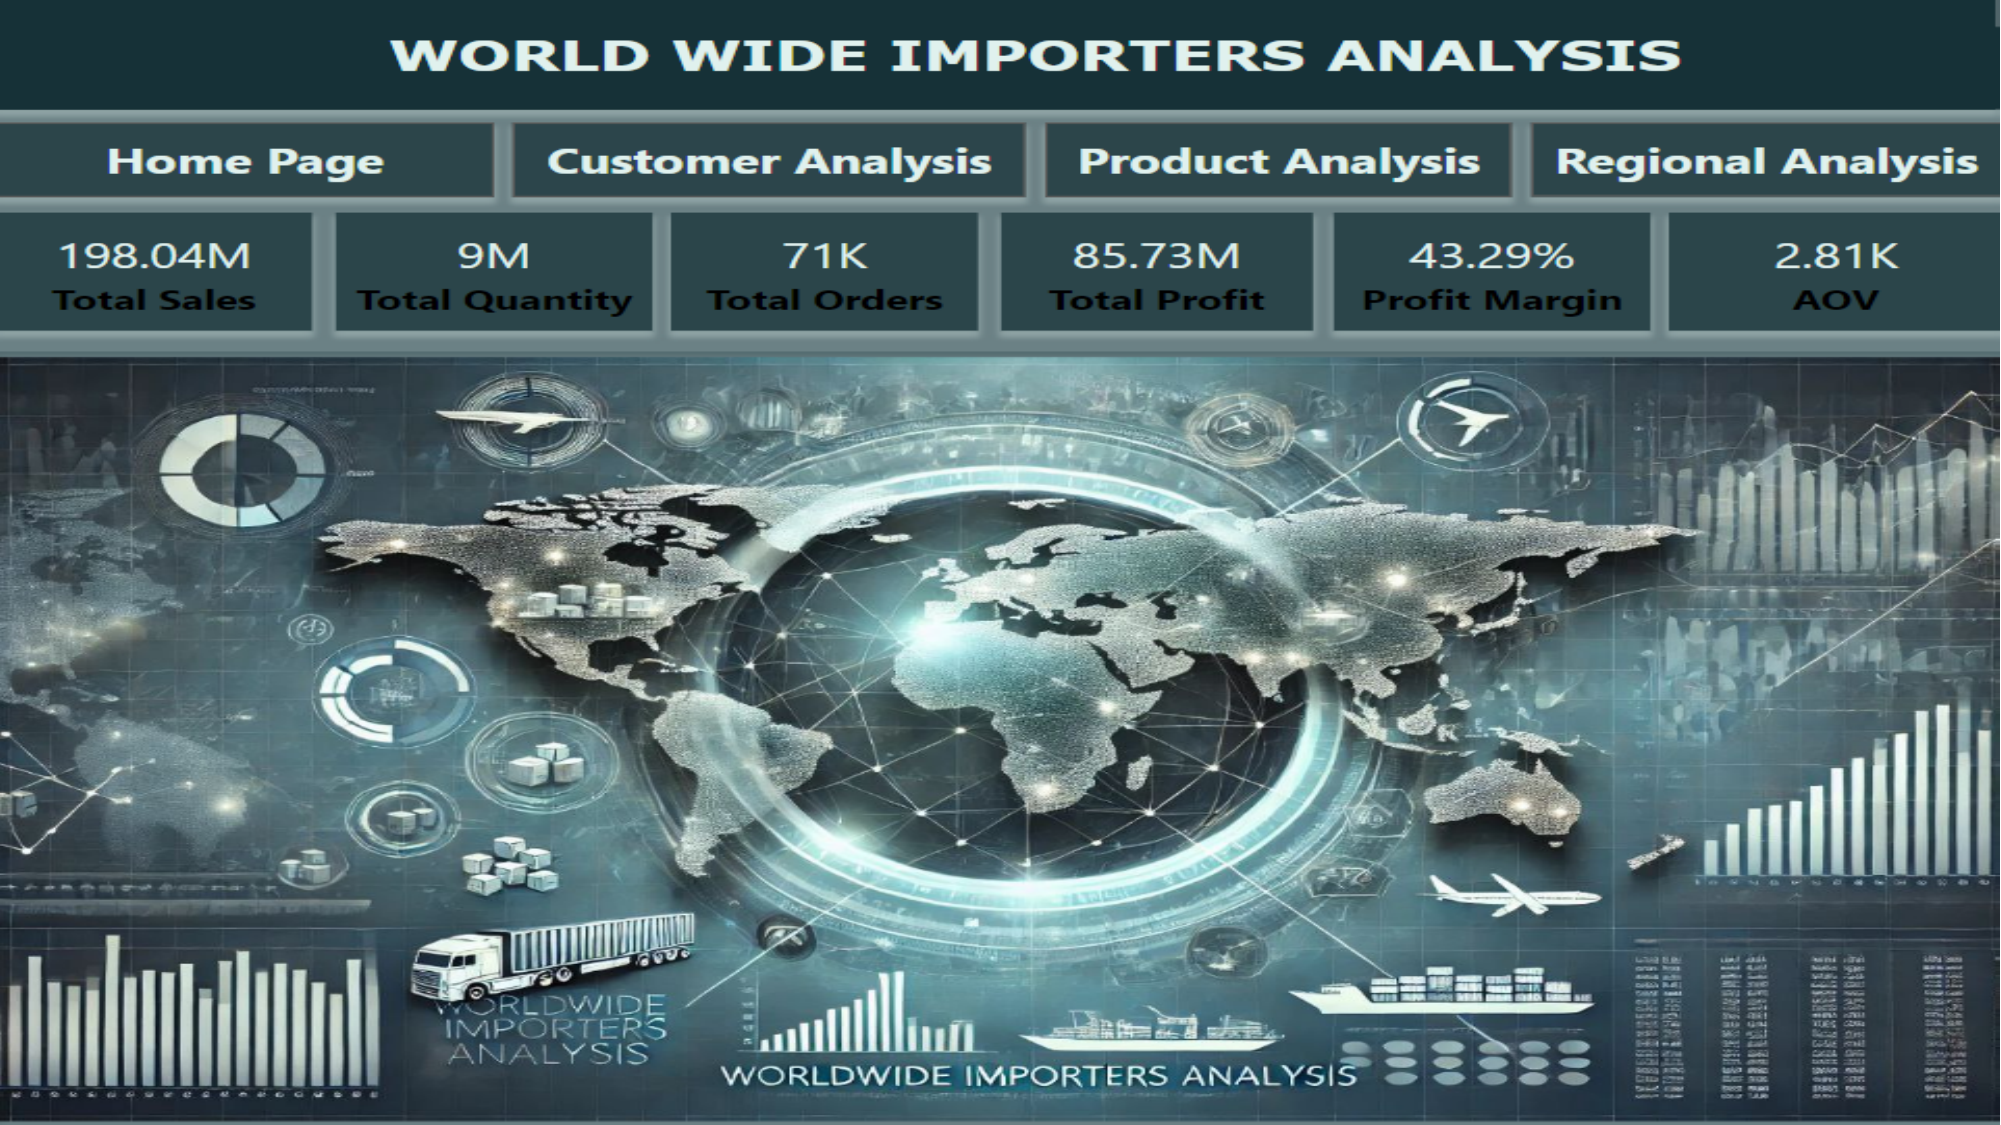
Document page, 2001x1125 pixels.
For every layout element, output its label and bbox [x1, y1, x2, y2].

list [0, 0, 2000, 1125]
